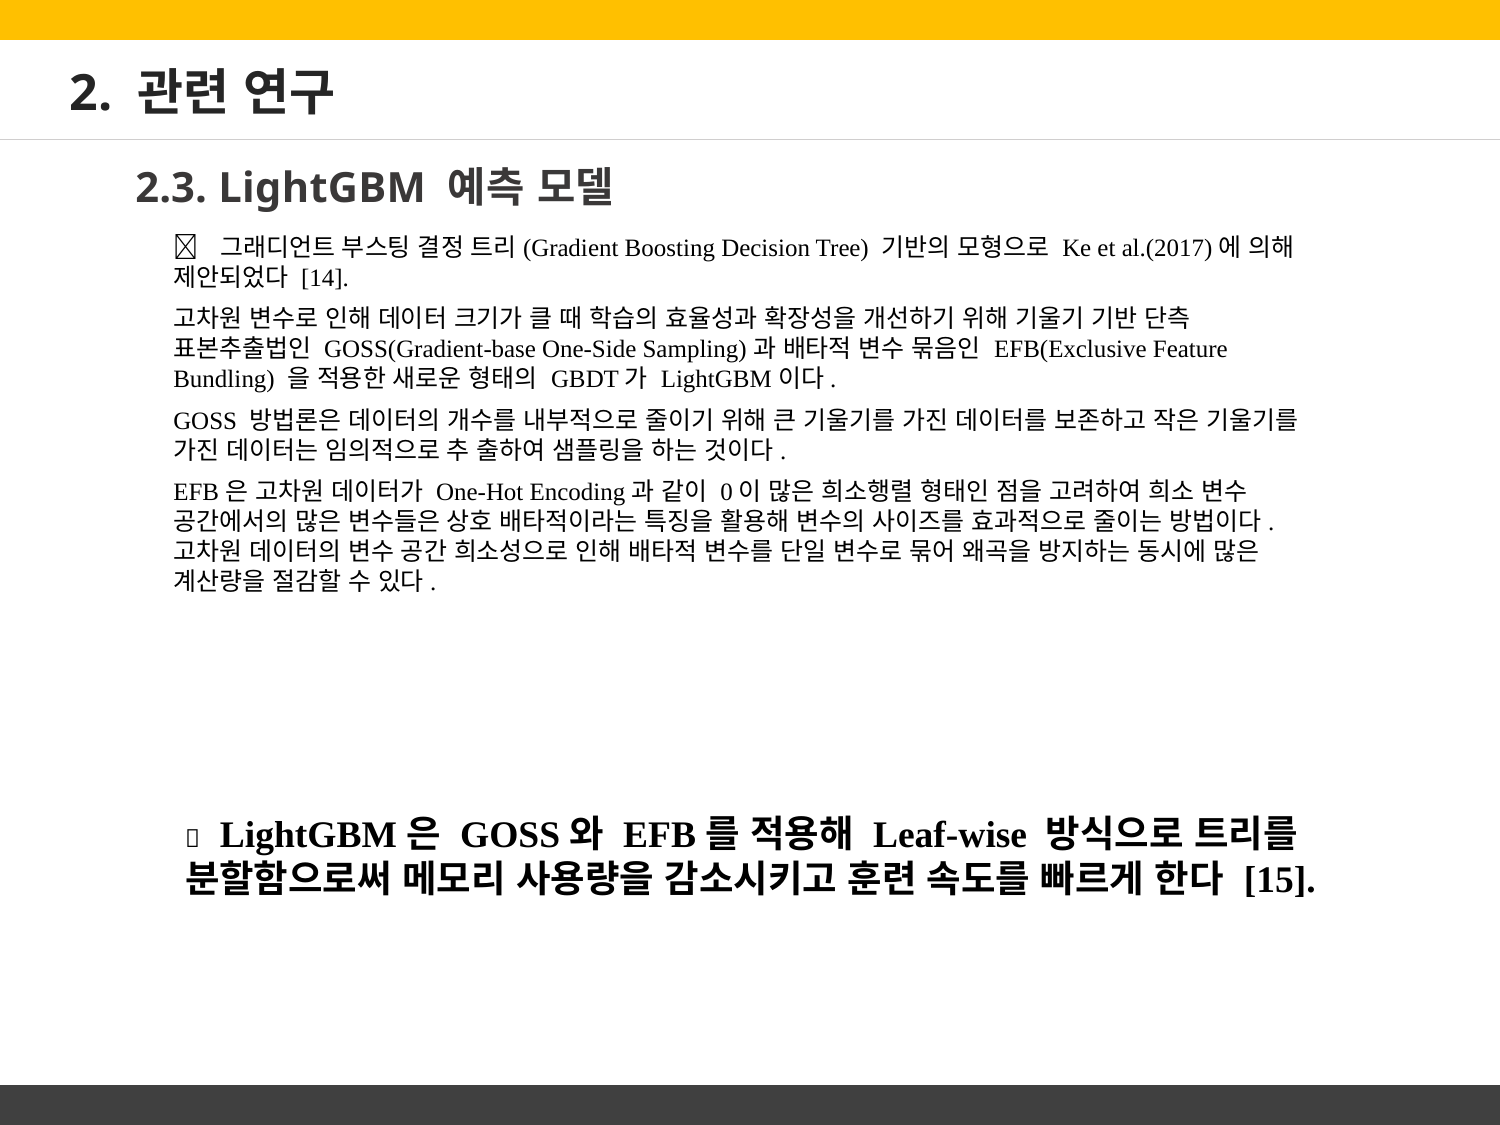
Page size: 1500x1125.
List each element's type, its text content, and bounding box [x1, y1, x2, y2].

text_box [0, 0, 1500, 40]
text_box [0, 1085, 1500, 1125]
text_box 2.3. LightGBM 예측 모델 [133, 158, 620, 211]
text_box  LightGBM은 GOSS와 EFB를 적용해 Leaf-wise 방식으로 트리를 분할함으로써 메모리 사용량을 감소시키고 훈련 속도를 빠르게 한다 [15]. [183, 798, 1333, 901]
text_box  그래디언트 부스팅 결정 트리(Gradient Boosting Decision Tree) 기반의 모형으로 Ke et al.(2017)에 의해 제안되었다 [14]. 고차원 변수로 인해 데이터 크기가 클 때 학습의 효율성과 확장성을 개선하기 위해 기울기 기반 단측 표본추출법인 GOSS(Gradient-base One-Side Sampling)과 배타적 변수 묶음인 EFB(Exclusive Feature Bundling) 을 적용한 새로운 형태의 GBDT가 LightGBM이다. GOSS 방법론은 데이터의 개수를 내부적으로 줄이기 위해 큰 기울기를 가진 데이터를 보존하고 작은 기울기를 가진 데이터는 임의적으로 추 출하여 샘플링을 하는 것이다. EFB은 고차원 데이터가 One-Hot Encoding과 같이 0이 많은 희소행렬 형태인 점을 고려하여 희소 변수 공간에서의 많은 변수들은 상호 배타적이라는 특징을 활용해 변수의 사이즈를 효과적으로 줄이는 방법이다. 고차원 데이터의 변수 공간 희소성으로 인해 배타적 변수를 단일 변수로 묶어 왜곡을 방지하는 동시에 많은 계산량을 절감할 수 있다. [171, 219, 1321, 596]
title 2. 관련 연구 [67, 58, 549, 249]
